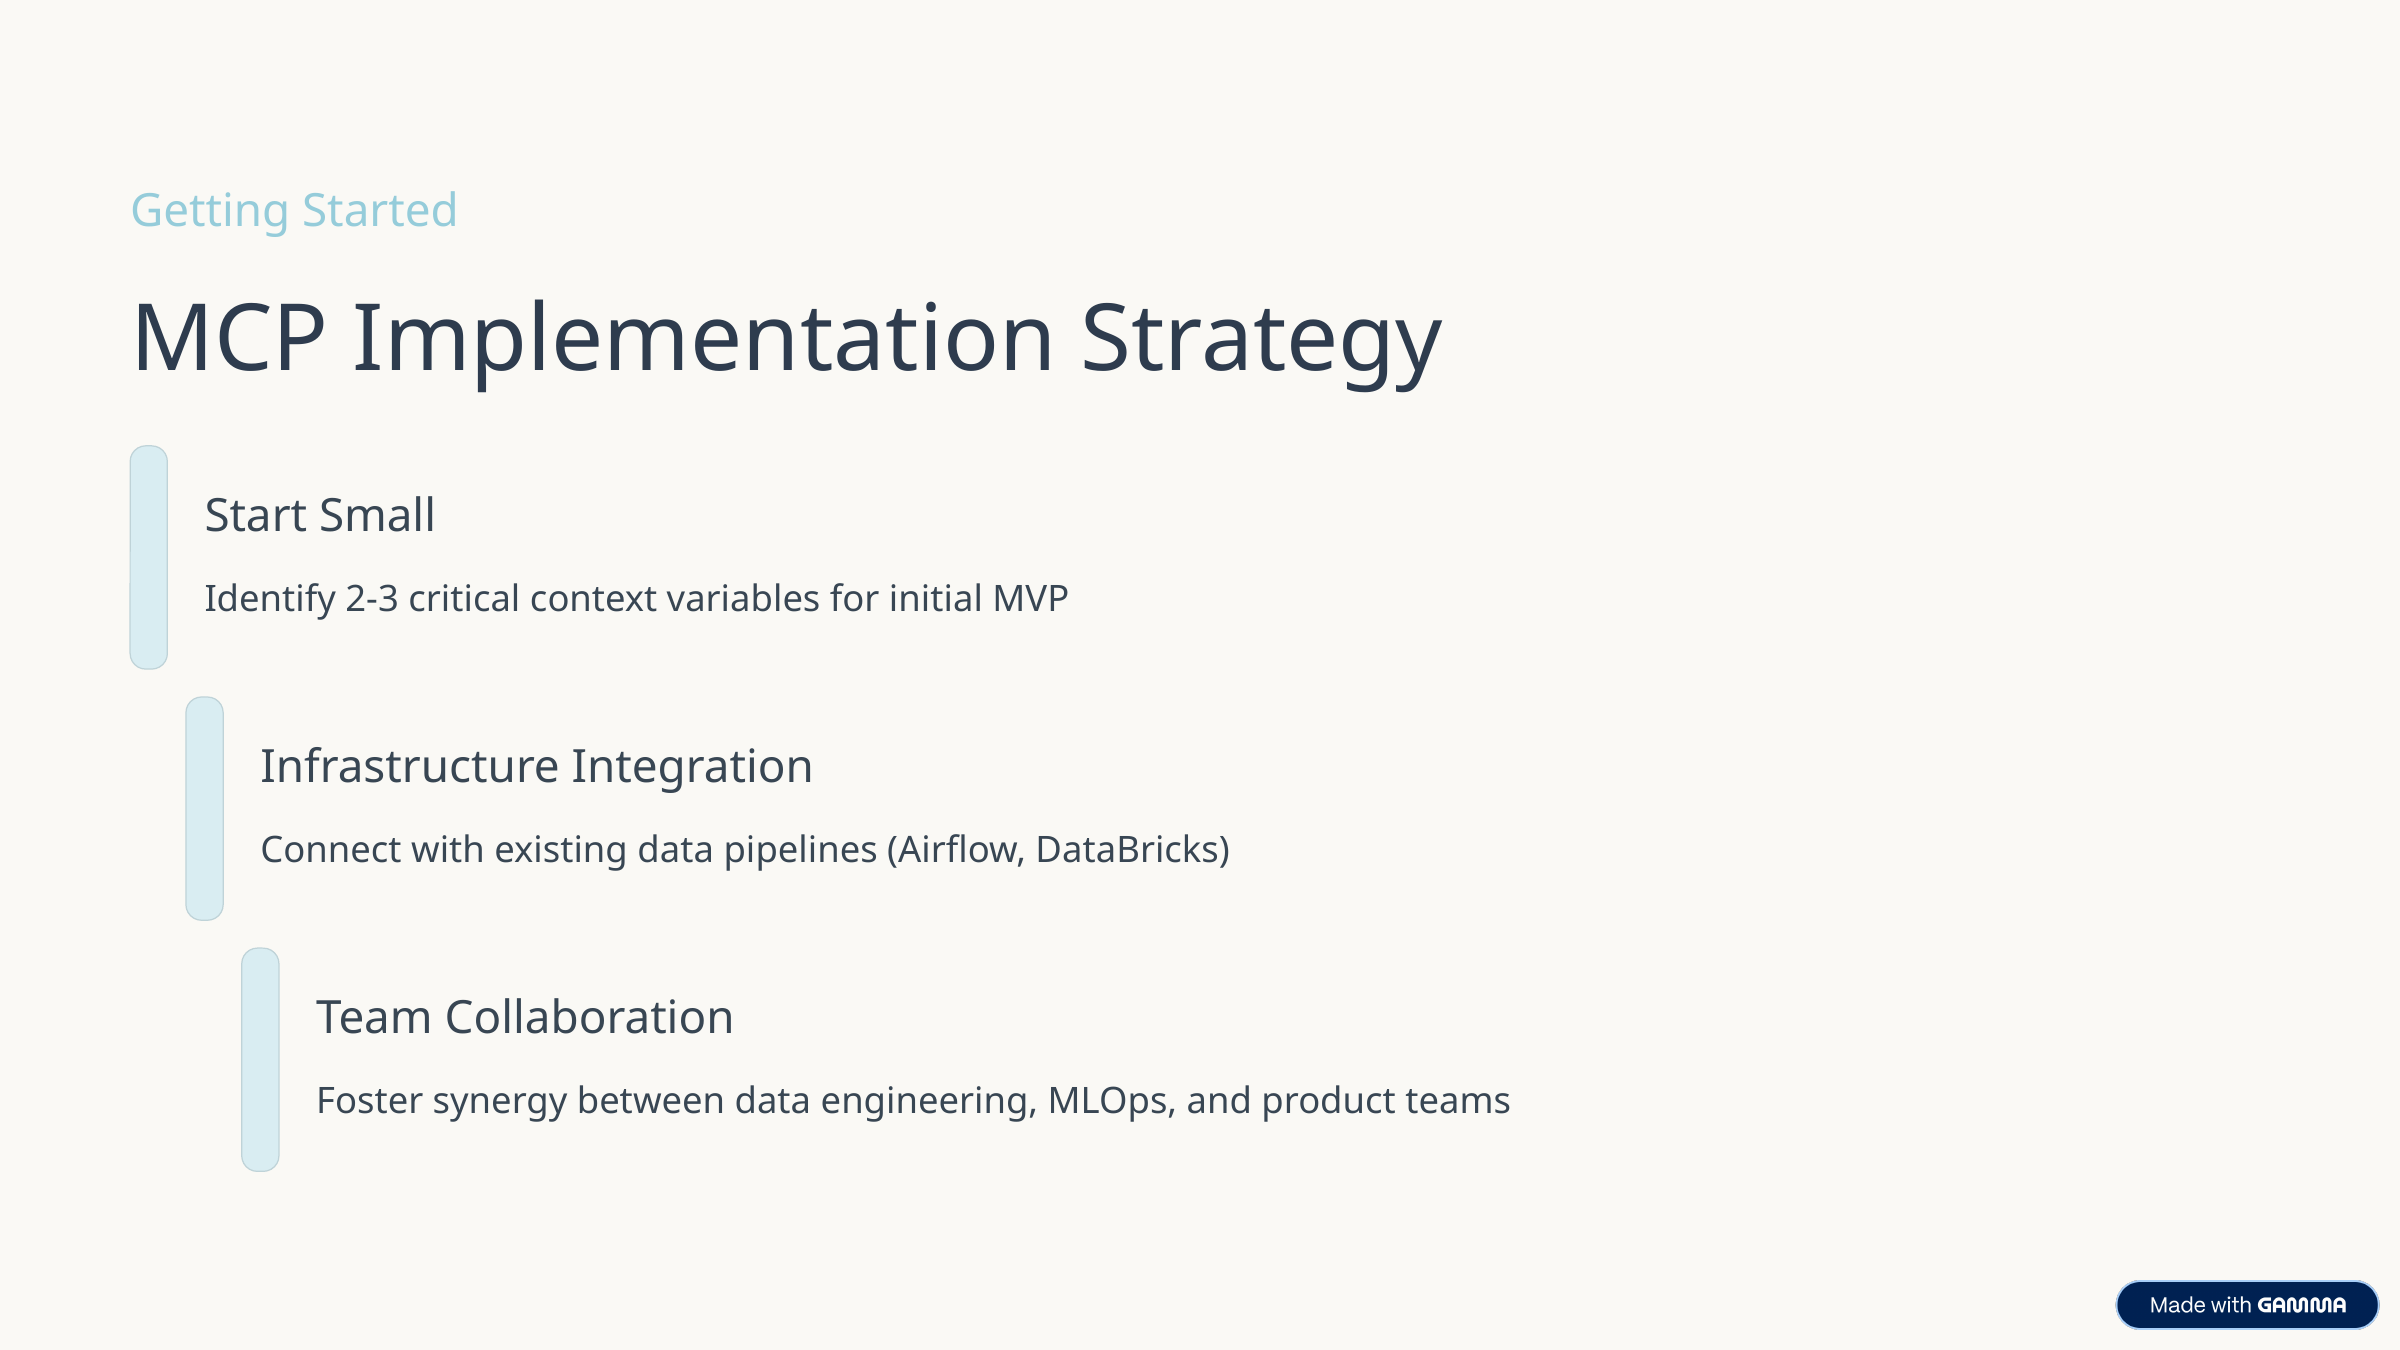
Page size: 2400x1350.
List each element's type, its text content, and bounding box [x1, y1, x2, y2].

picture [2106, 1271, 2389, 1339]
text_box Connect with existing data pipelines (Airflow, DataBricks) [260, 814, 2270, 871]
text_box Start Small [204, 483, 670, 542]
text_box Infrastructure Integration [260, 734, 788, 793]
text_box [241, 948, 279, 1172]
text_box Team Collaboration [316, 985, 782, 1044]
text_box Identify 2-3 critical context variables for initial MVP [204, 563, 2270, 620]
text_box [130, 445, 168, 670]
text_box Foster synergy between data engineering, MLOps, and product teams [316, 1065, 2270, 1122]
text_box [185, 696, 224, 921]
text_box MCP Implementation Strategy [130, 273, 1414, 391]
text_box Getting Started [130, 178, 596, 237]
